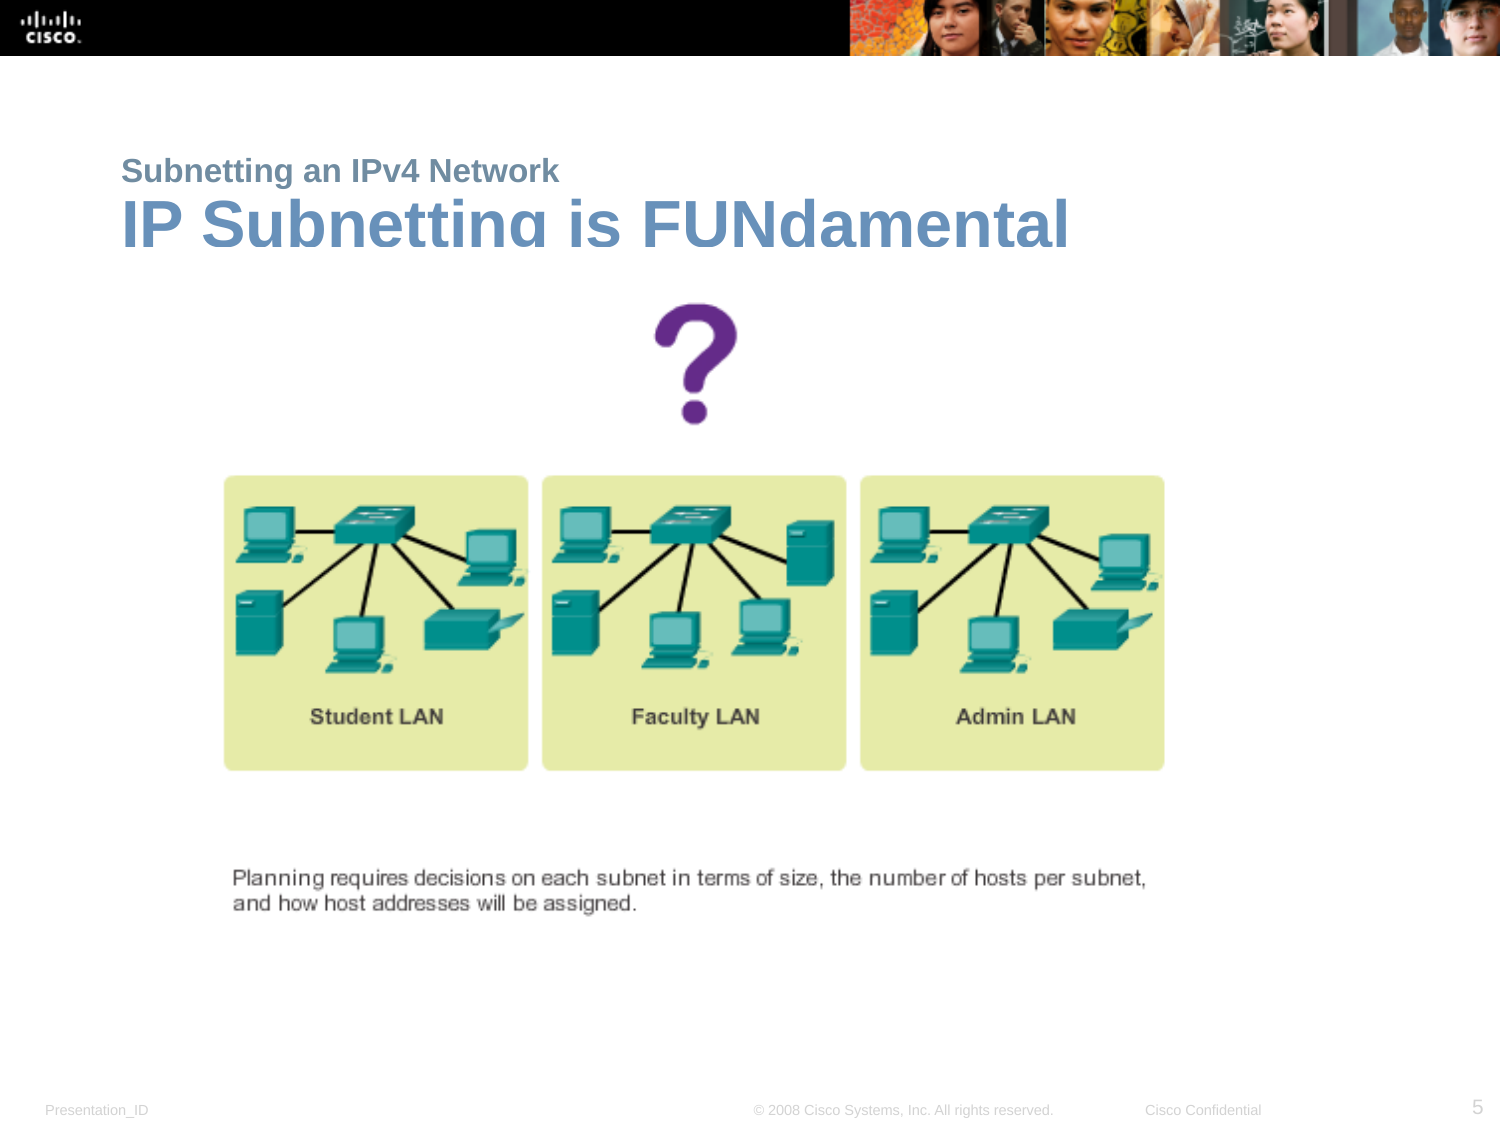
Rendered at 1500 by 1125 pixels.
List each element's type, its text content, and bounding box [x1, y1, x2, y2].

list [192, 247, 1217, 1012]
picture [0, 0, 1500, 56]
title Subnetting an IPv4 Network IP Subnetting is FUNdamental [107, 130, 1444, 269]
